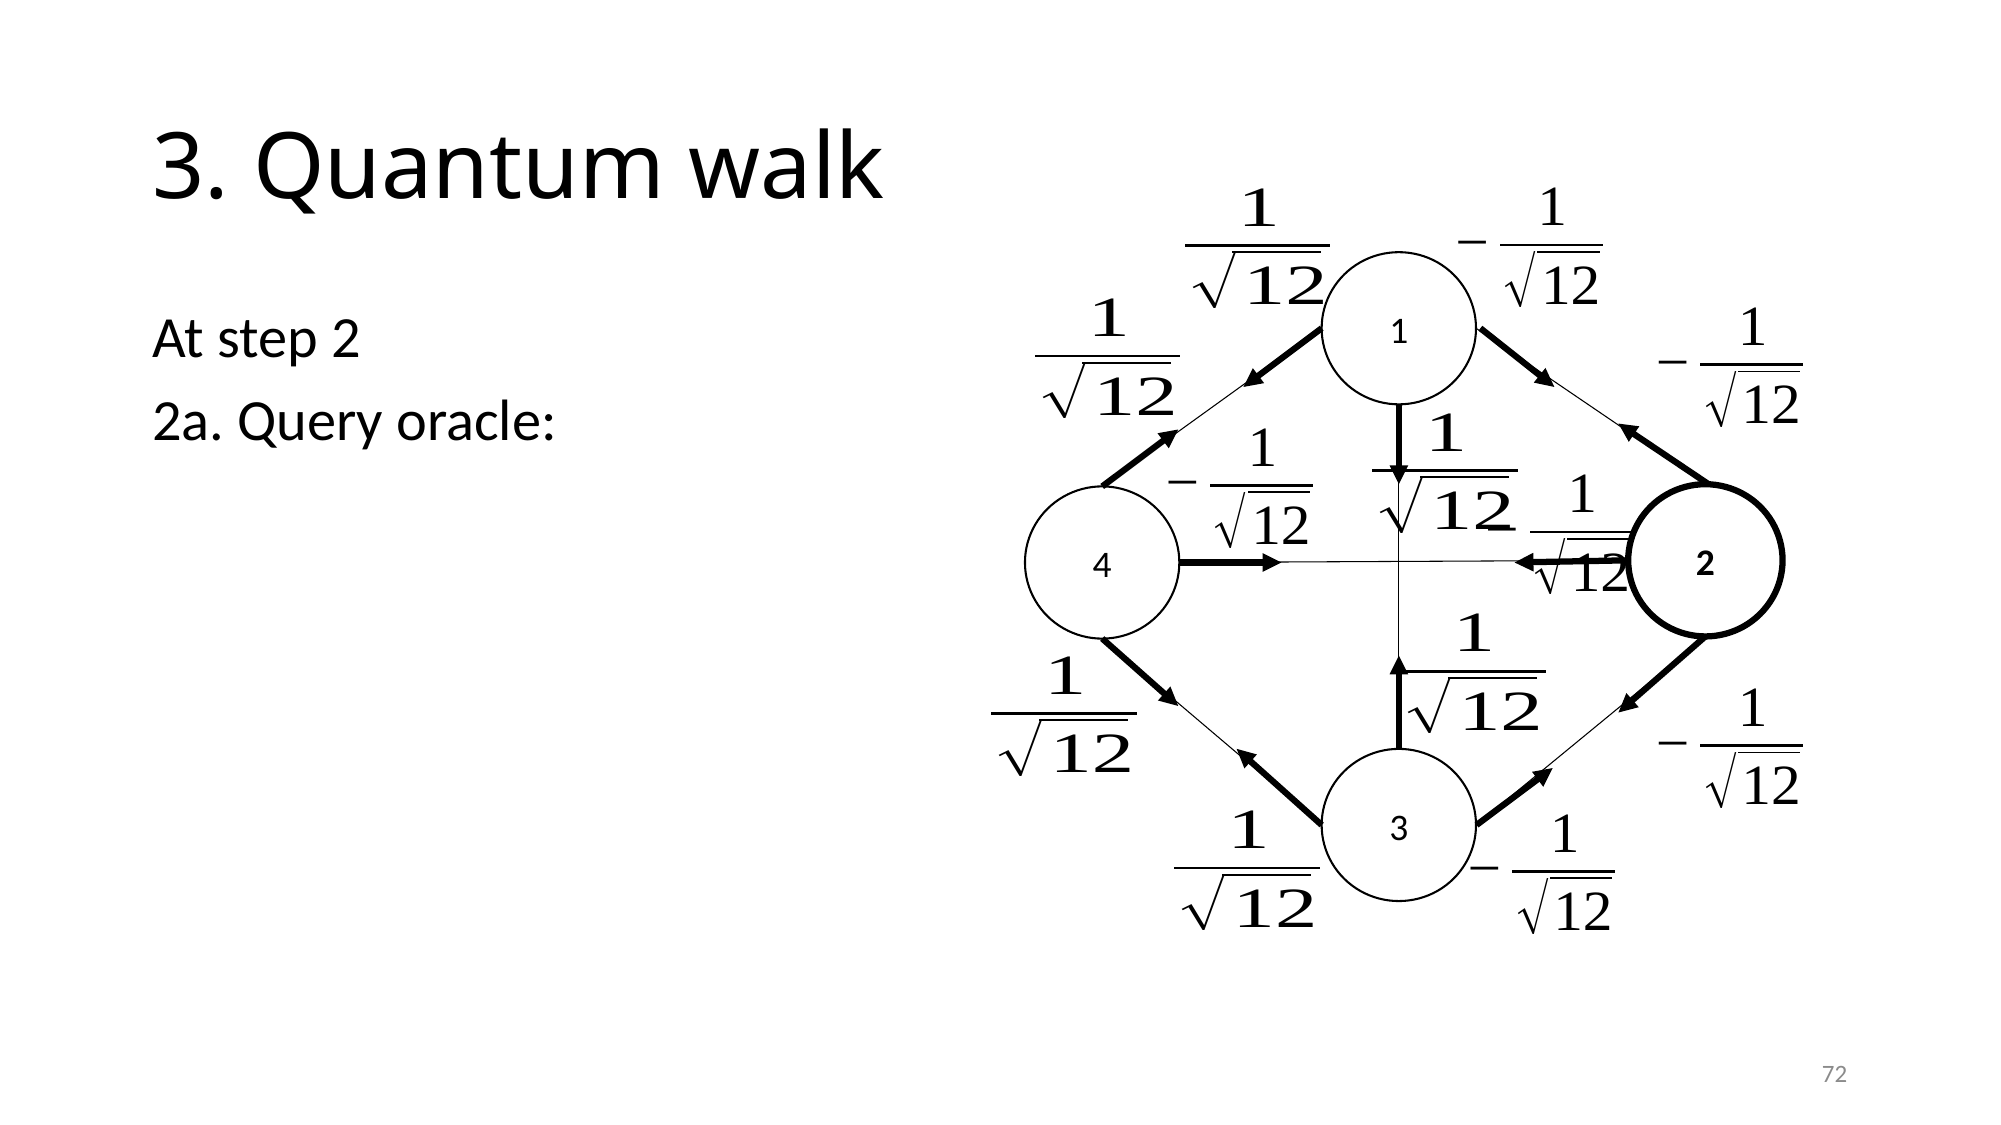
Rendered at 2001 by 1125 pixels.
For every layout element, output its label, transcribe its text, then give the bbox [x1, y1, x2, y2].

text_box 1 [1320, 251, 1478, 406]
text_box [1476, 768, 1553, 825]
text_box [1475, 328, 1706, 485]
slide_number 72 [1412, 1042, 1863, 1103]
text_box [1102, 638, 1322, 825]
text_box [1475, 636, 1706, 825]
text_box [1618, 423, 1708, 484]
title 3. Quantum walk [137, 59, 1863, 278]
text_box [1618, 636, 1706, 713]
text_box 3 [1320, 747, 1477, 903]
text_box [1102, 328, 1322, 487]
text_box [1102, 638, 1179, 706]
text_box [1102, 429, 1179, 487]
text_box 4 [1023, 485, 1181, 640]
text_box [1243, 328, 1322, 387]
text_box 2 [1627, 483, 1784, 638]
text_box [1236, 748, 1322, 825]
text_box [1480, 328, 1555, 387]
